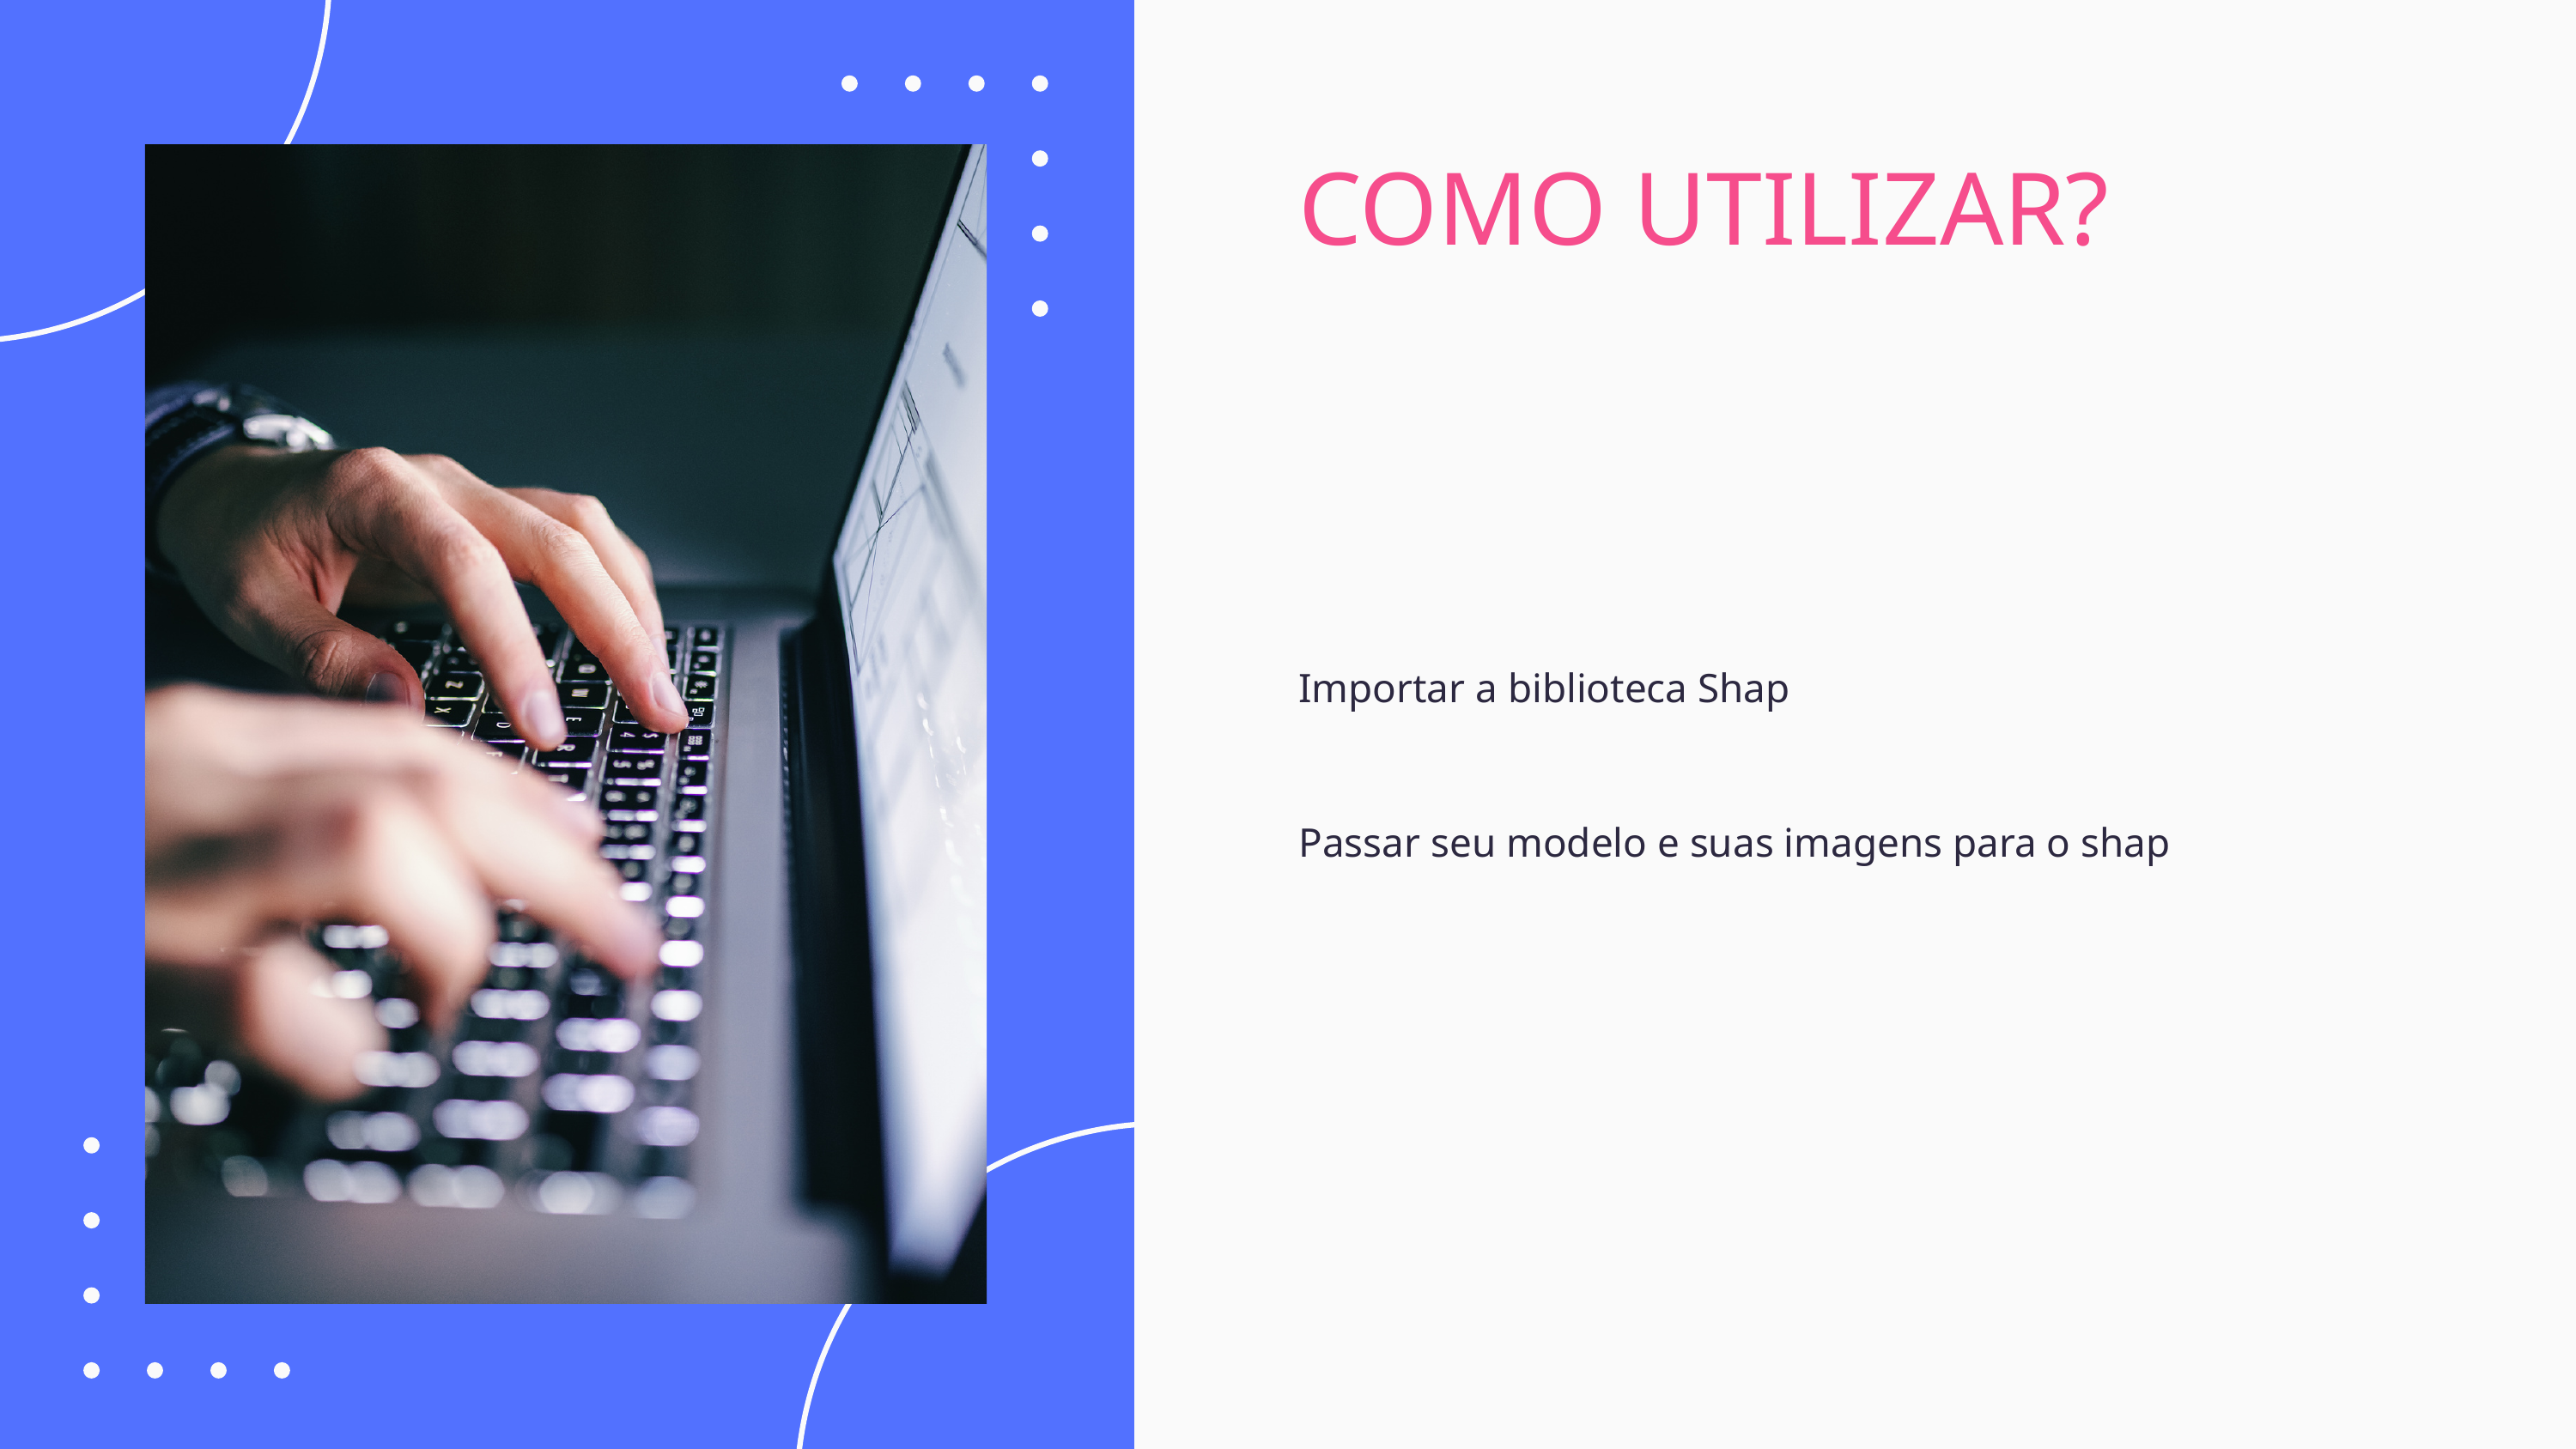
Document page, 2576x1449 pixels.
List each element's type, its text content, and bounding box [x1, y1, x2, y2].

picture [0, 0, 1423, 1449]
text_box [1134, 0, 2576, 1449]
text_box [1297, 659, 2412, 861]
text_box COMO UTILIZAR? [1298, 144, 2412, 265]
